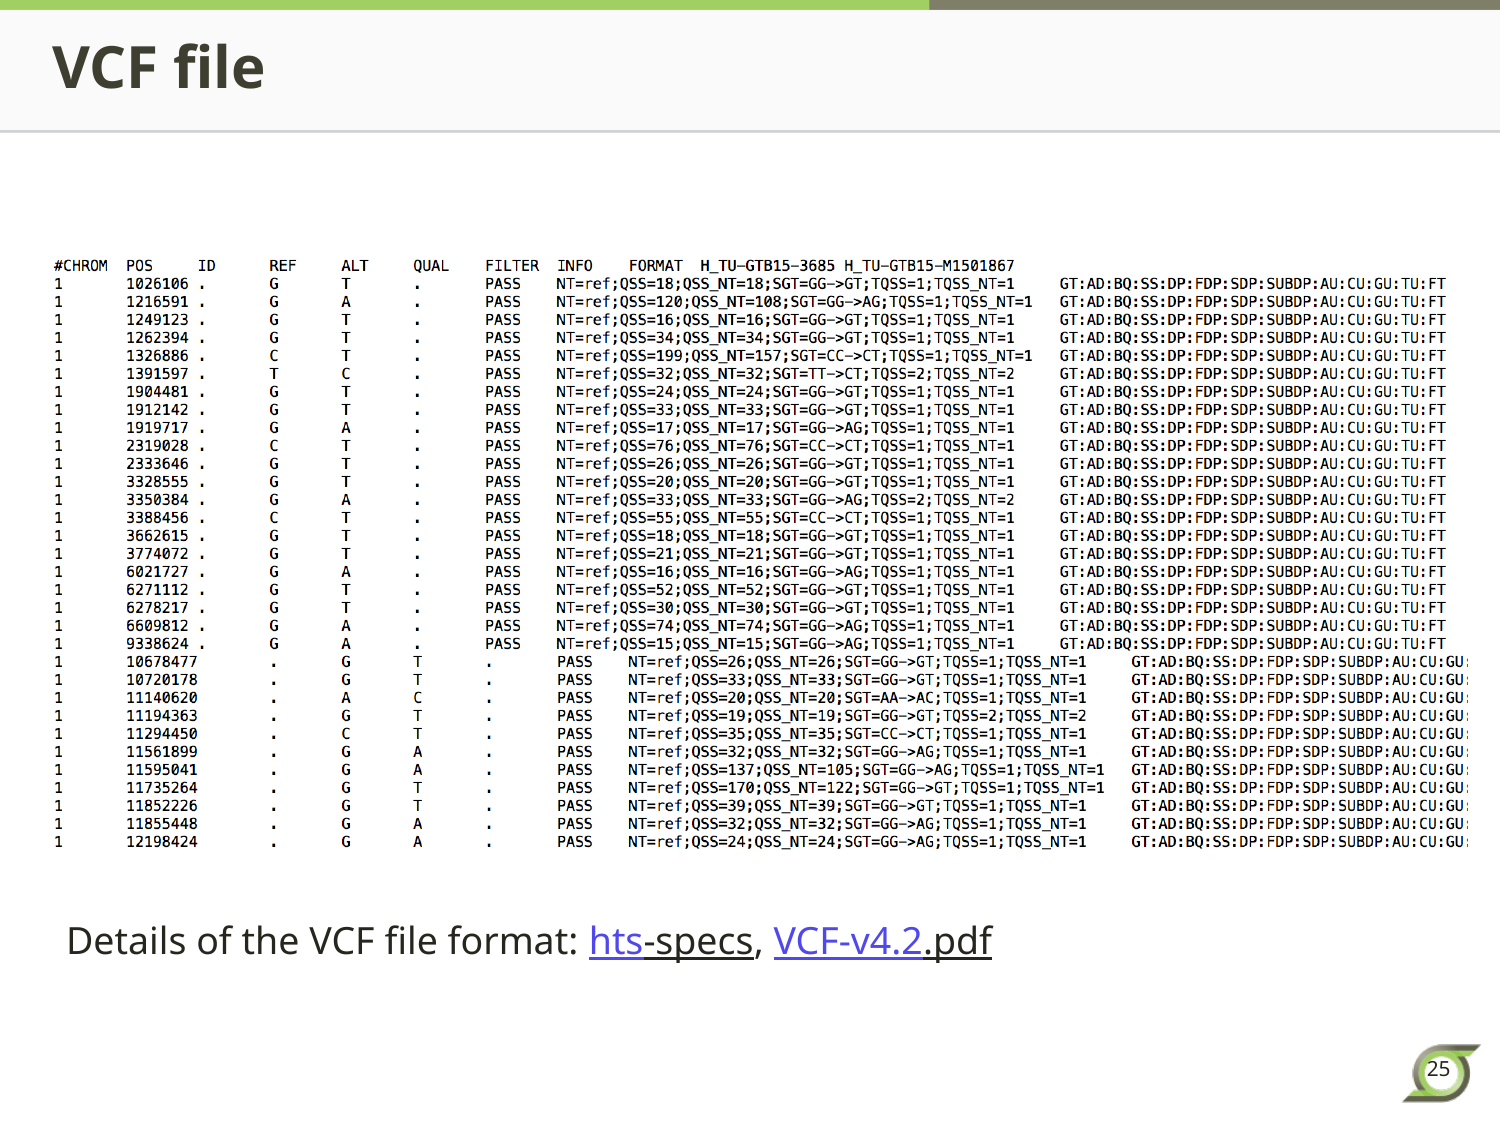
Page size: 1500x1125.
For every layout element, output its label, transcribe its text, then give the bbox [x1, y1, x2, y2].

text_box Details of the VCF file format: hts-specs, VCF-v4.2.pdf [51, 909, 1017, 976]
title VCF file [37, 18, 1454, 112]
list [49, 249, 1468, 863]
